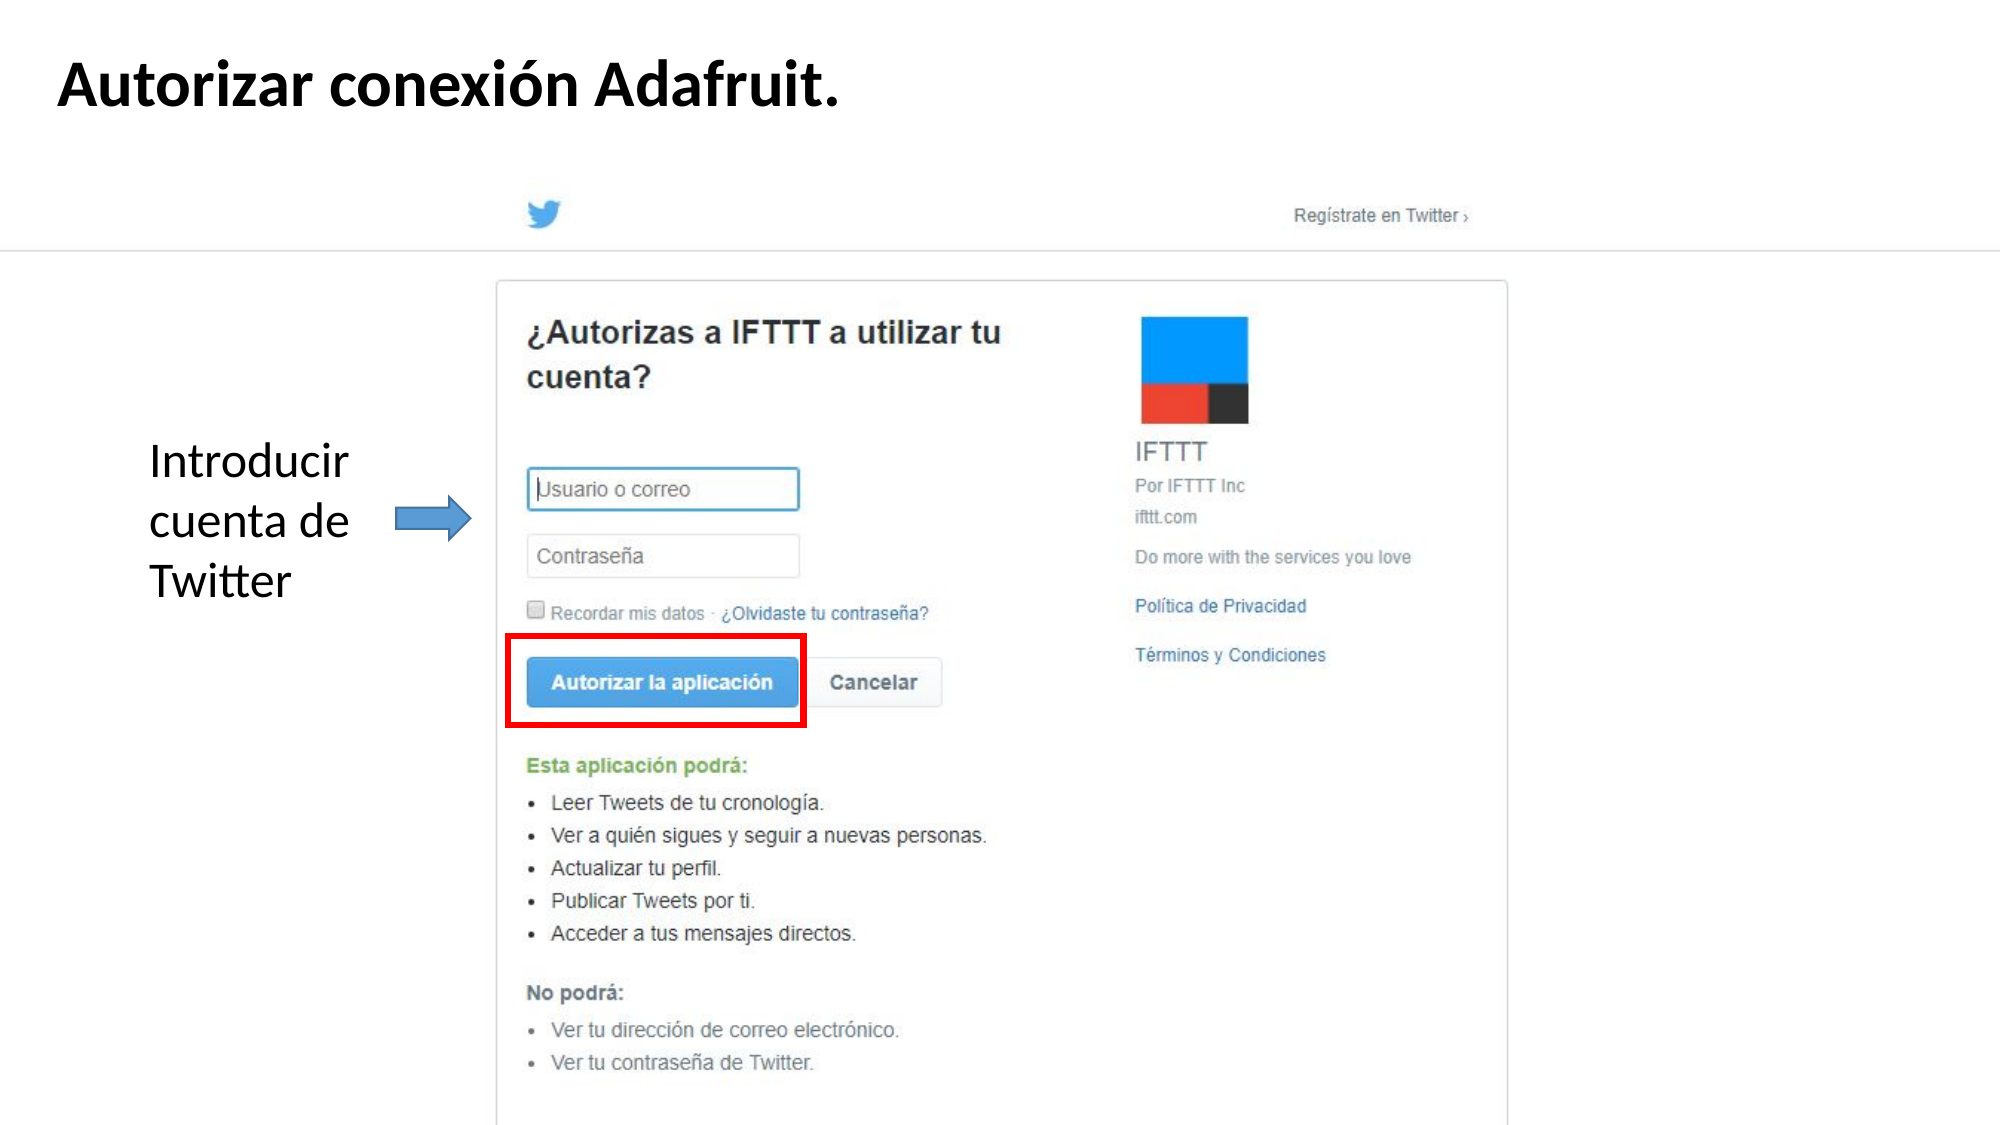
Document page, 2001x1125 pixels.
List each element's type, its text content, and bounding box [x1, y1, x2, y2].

picture [0, 182, 2000, 1125]
text_box Autorizar conexión Adafruit. [42, 32, 1411, 127]
